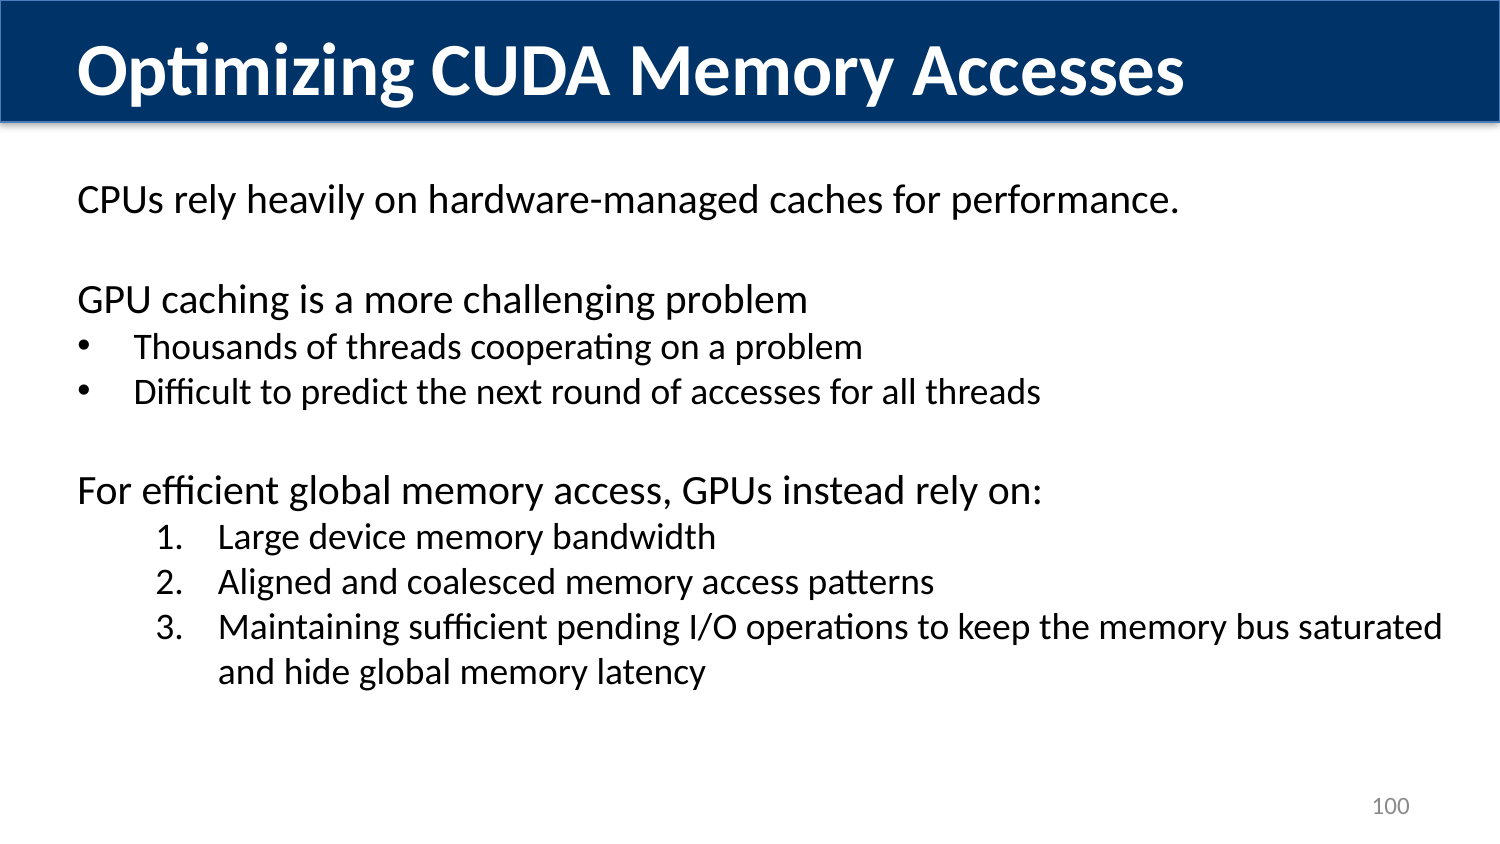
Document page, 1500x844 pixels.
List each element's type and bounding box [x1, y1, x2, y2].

slide_number [1074, 782, 1425, 827]
text_box [0, 0, 1500, 123]
text_box [62, 164, 1463, 772]
